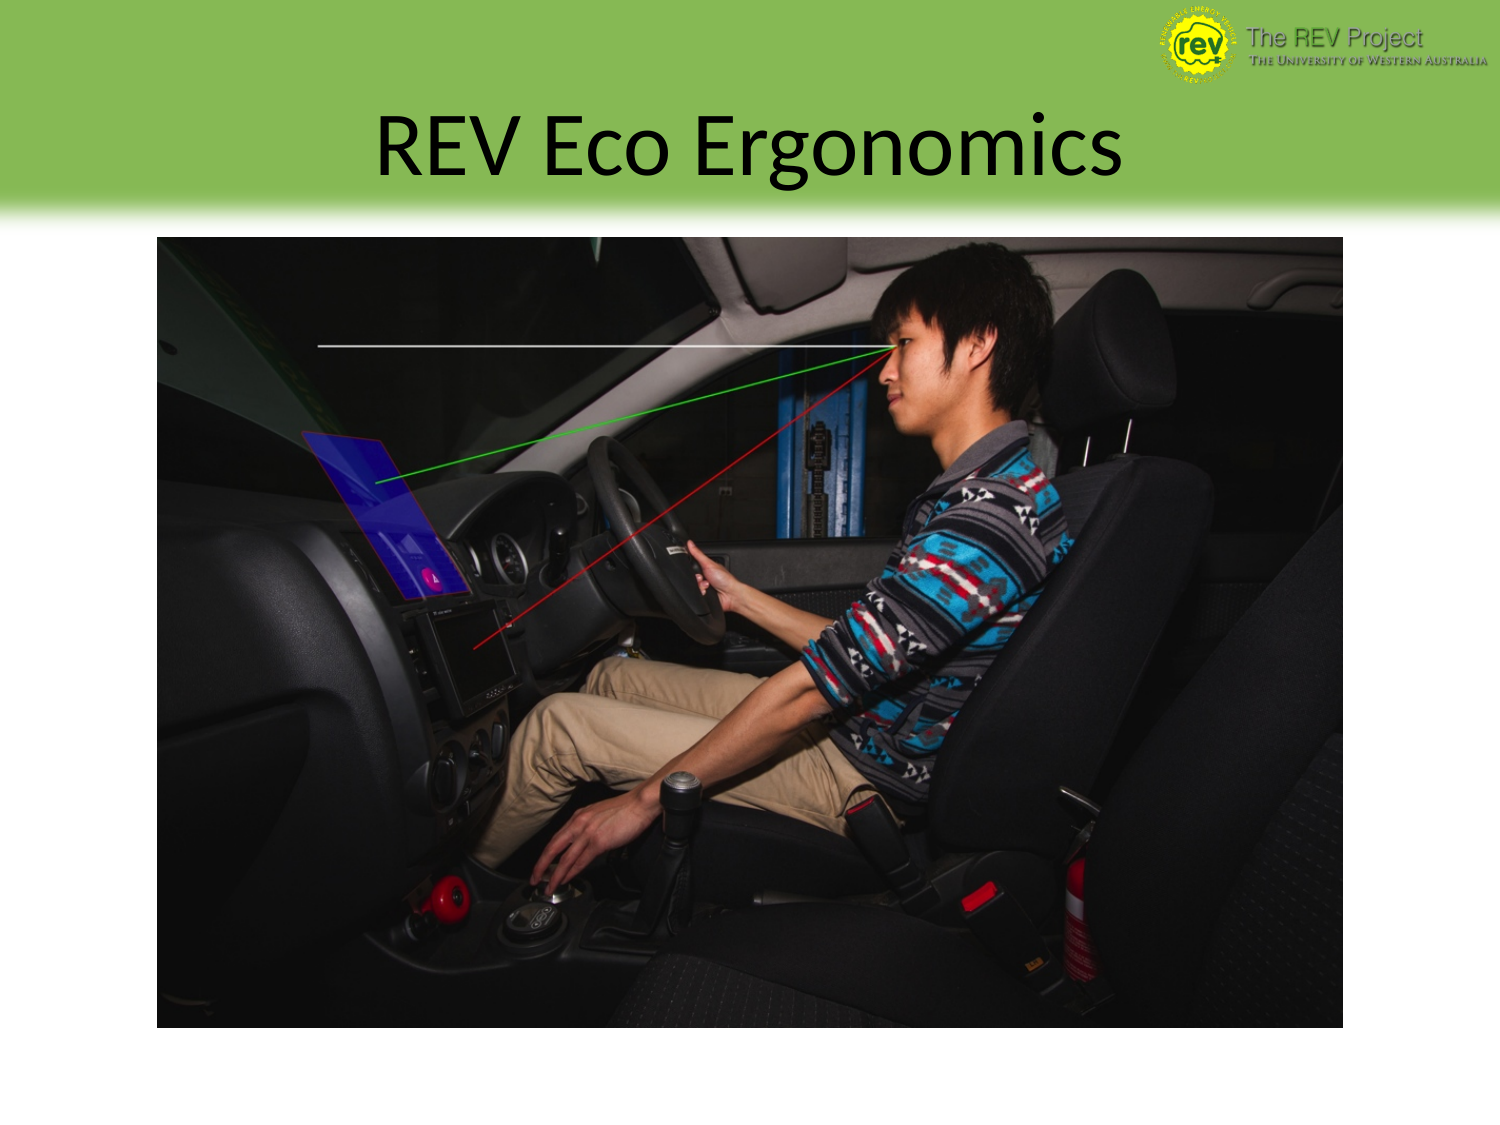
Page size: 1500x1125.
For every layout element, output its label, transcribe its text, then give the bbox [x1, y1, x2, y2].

title REV Eco Ergonomics [75, 45, 1425, 233]
picture [0, 0, 1500, 1125]
